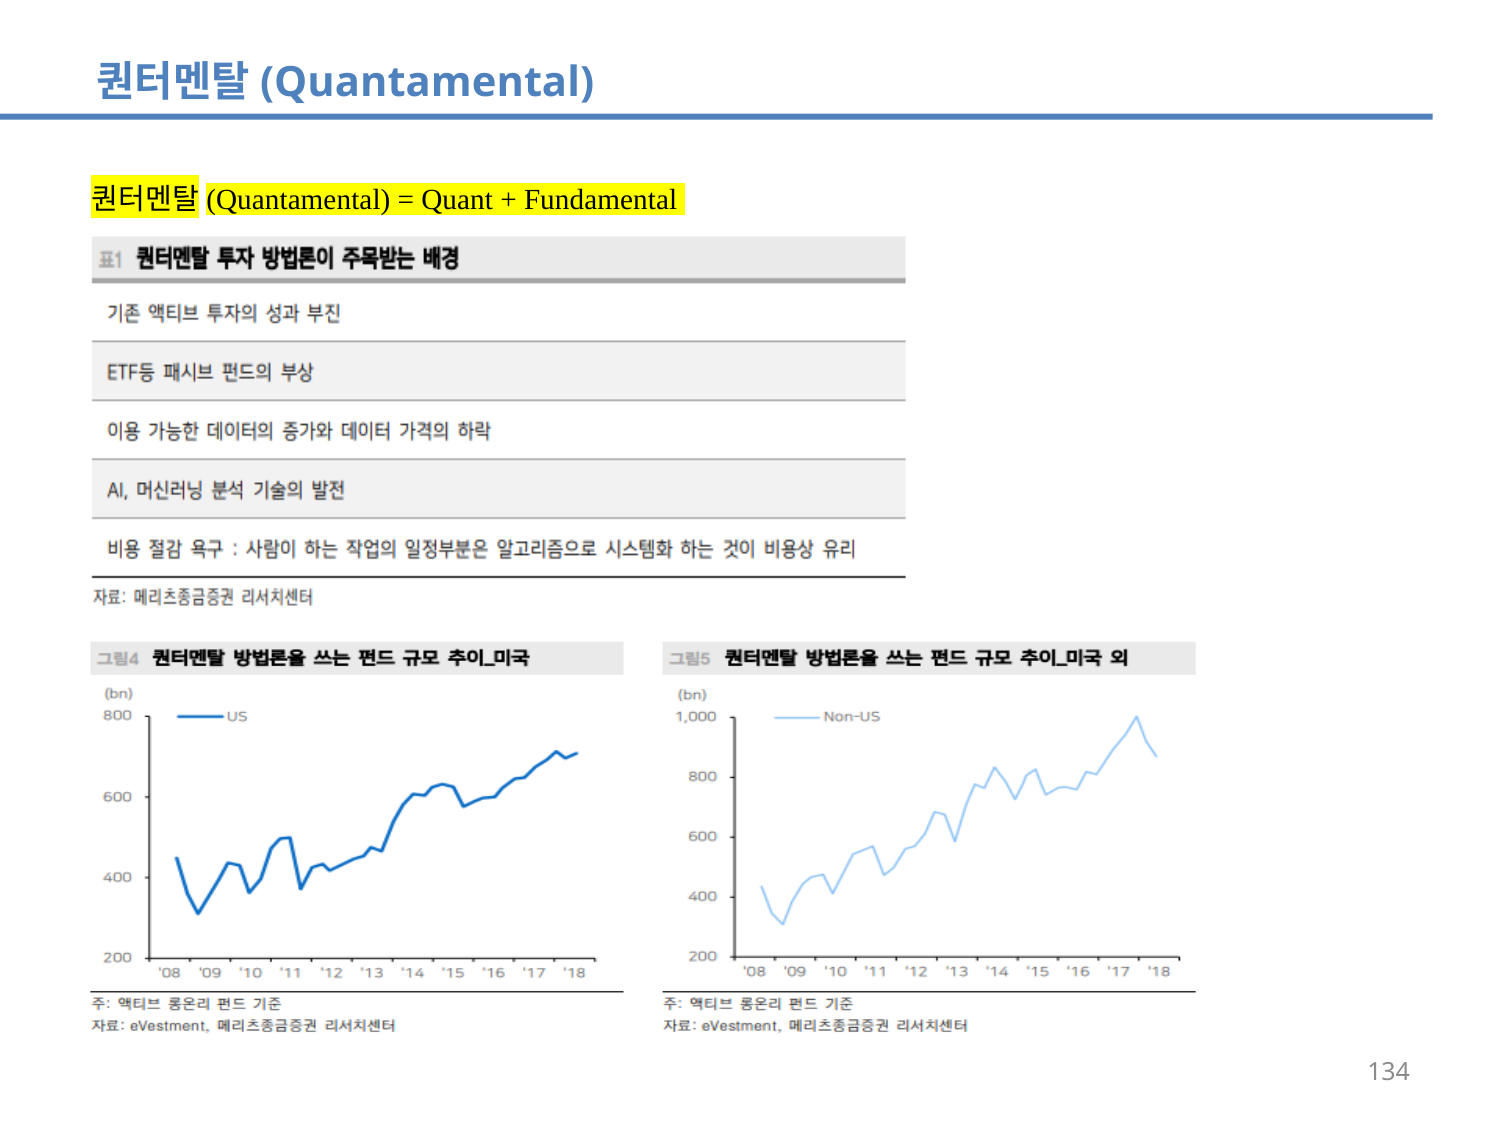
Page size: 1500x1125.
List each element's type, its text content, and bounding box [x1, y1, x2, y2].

text_box 퀀터멘탈(Quantamental) = Quant + Fundamental [76, 172, 1364, 223]
picture [74, 222, 1232, 1055]
text_box 퀀터멘탈(Quantamental) [81, 43, 1368, 118]
slide_number 134 [1074, 1042, 1425, 1103]
